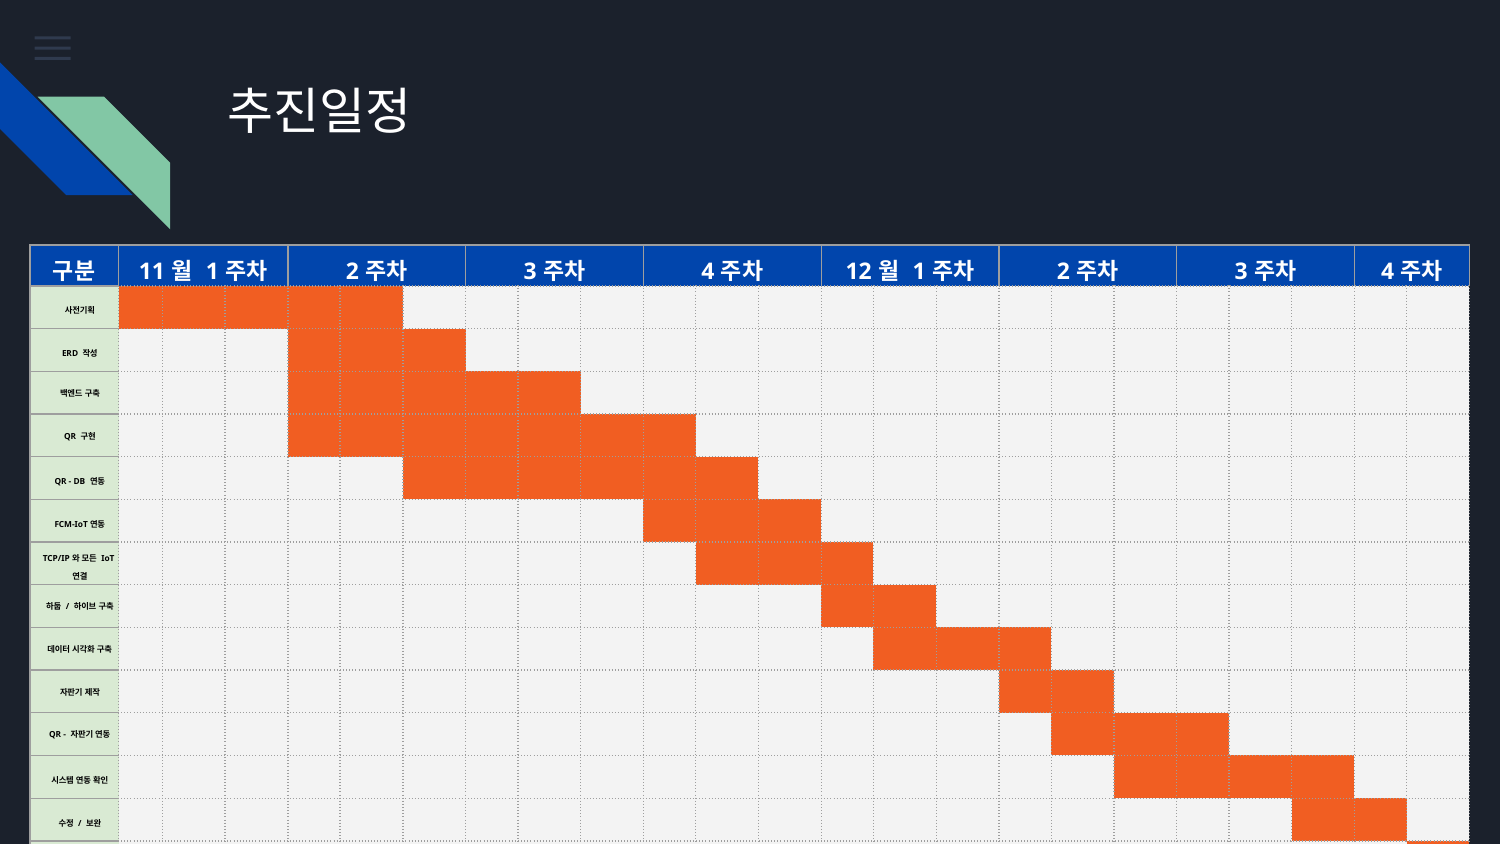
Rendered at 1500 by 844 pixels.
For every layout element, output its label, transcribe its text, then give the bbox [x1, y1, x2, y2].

table_cell 데이터 시각화 구축 [31, 628, 119, 669]
table_cell [581, 798, 643, 841]
table_cell [1229, 798, 1292, 841]
table_cell [758, 457, 821, 499]
table_cell [758, 542, 821, 585]
table_cell [119, 713, 162, 755]
table_cell [403, 329, 466, 371]
table_cell [821, 286, 873, 329]
table_cell [288, 755, 340, 798]
table_cell [466, 371, 518, 414]
table_cell [1051, 542, 1114, 585]
table_cell [518, 499, 581, 542]
table_cell [162, 286, 225, 329]
table_cell [119, 585, 162, 627]
table_cell [821, 414, 873, 457]
table_cell [999, 457, 1051, 499]
table_cell [999, 755, 1051, 798]
table_cell [403, 542, 466, 585]
table_cell [225, 329, 288, 371]
table_cell [162, 499, 225, 542]
table_cell [225, 798, 288, 841]
table_cell [581, 670, 643, 713]
table_cell [288, 585, 340, 627]
table_cell [119, 286, 162, 329]
table_cell [162, 371, 225, 414]
table_cell [581, 414, 643, 457]
table_cell [999, 329, 1051, 371]
table_cell [581, 457, 643, 499]
table_cell [225, 371, 288, 414]
table_cell [1114, 329, 1177, 371]
table_cell [1407, 499, 1469, 542]
table_cell [1407, 798, 1469, 841]
table_cell [1292, 713, 1354, 755]
table_cell [518, 798, 581, 841]
table_cell [162, 542, 225, 585]
table_cell [1407, 329, 1469, 371]
table_cell [466, 414, 518, 457]
table_cell [1407, 585, 1469, 627]
table_cell [758, 627, 821, 670]
table_cell [643, 585, 696, 627]
table_cell [1177, 414, 1229, 457]
table_cell [1177, 585, 1229, 627]
table_cell [1407, 286, 1469, 329]
table_cell [225, 542, 288, 585]
table_cell [466, 329, 518, 371]
table_cell [696, 371, 758, 414]
table_cell [999, 542, 1051, 585]
table_cell [340, 499, 403, 542]
table_cell [1354, 286, 1407, 329]
table_cell [936, 499, 999, 542]
table_cell [821, 499, 873, 542]
table_cell [821, 457, 873, 499]
table_cell [1229, 371, 1292, 414]
table_cell [581, 371, 643, 414]
table_cell [288, 542, 340, 585]
table_cell [821, 713, 873, 755]
table_cell [1354, 585, 1407, 627]
table_cell [466, 627, 518, 670]
table_cell [873, 627, 936, 670]
table_cell [873, 329, 936, 371]
table_cell 사전기획 [31, 287, 119, 328]
table_cell [936, 542, 999, 585]
table_cell [643, 371, 696, 414]
table_cell [1292, 329, 1354, 371]
table_cell [340, 755, 403, 798]
table_cell [1354, 457, 1407, 499]
table_cell [999, 670, 1051, 713]
table_cell [340, 371, 403, 414]
table_cell [403, 713, 466, 755]
table_cell [1407, 627, 1469, 670]
table_cell [1051, 457, 1114, 499]
table_cell [403, 627, 466, 670]
table_cell [873, 670, 936, 713]
table_cell [288, 457, 340, 499]
table_cell [758, 670, 821, 713]
table_cell [873, 371, 936, 414]
table_cell [403, 798, 466, 841]
table_cell [1051, 755, 1114, 798]
table_cell 자판기 제작 [31, 671, 119, 712]
table_cell [1177, 755, 1229, 798]
table_cell [821, 798, 873, 841]
table_cell [758, 713, 821, 755]
table_cell [936, 713, 999, 755]
table_cell [936, 585, 999, 627]
table_cell [1051, 499, 1114, 542]
table_cell [696, 670, 758, 713]
table_cell [758, 286, 821, 329]
table_cell [403, 499, 466, 542]
table_cell [466, 499, 518, 542]
table_cell [1292, 457, 1354, 499]
table_cell [1051, 798, 1114, 841]
table_cell [340, 457, 403, 499]
table_cell [1114, 713, 1177, 755]
table_cell [403, 755, 466, 798]
table_cell TCP/IP와 모든 IoT연결 [31, 543, 119, 584]
table_cell [340, 713, 403, 755]
title 추진일정 [212, 64, 1368, 162]
table_cell QR - DB 연동 [31, 457, 119, 499]
table_cell [119, 670, 162, 713]
table_cell [643, 798, 696, 841]
table_cell [1292, 755, 1354, 798]
table_cell [581, 627, 643, 670]
table_cell [518, 670, 581, 713]
table_cell [288, 286, 340, 329]
table_cell [518, 371, 581, 414]
table_cell [936, 798, 999, 841]
table_cell [1354, 798, 1407, 841]
table_cell [119, 371, 162, 414]
table_cell [119, 627, 162, 670]
table_cell [1229, 457, 1292, 499]
table_cell [581, 585, 643, 627]
table_cell [1114, 499, 1177, 542]
table_cell [758, 755, 821, 798]
table_cell [821, 371, 873, 414]
table_cell [999, 713, 1051, 755]
table_cell [288, 414, 340, 457]
table_header 11월 1주차 [119, 246, 287, 286]
table_cell [643, 414, 696, 457]
table_cell [936, 414, 999, 457]
table_cell [1051, 670, 1114, 713]
table_cell [225, 755, 288, 798]
table_cell [1051, 414, 1114, 457]
table_cell [288, 798, 340, 841]
table_cell [225, 585, 288, 627]
table_cell [518, 329, 581, 371]
table_cell [518, 627, 581, 670]
table_cell [999, 286, 1051, 329]
table_cell [1229, 755, 1292, 798]
table_cell [1354, 499, 1407, 542]
table_cell [1354, 542, 1407, 585]
table_cell [696, 414, 758, 457]
table_cell [821, 670, 873, 713]
table_cell [873, 755, 936, 798]
table_cell [696, 798, 758, 841]
table_cell [873, 713, 936, 755]
table_cell [1177, 329, 1229, 371]
table_cell [288, 627, 340, 670]
table_cell [1177, 457, 1229, 499]
table_cell [340, 414, 403, 457]
table_cell [119, 755, 162, 798]
table_cell [119, 542, 162, 585]
table_cell [999, 371, 1051, 414]
table_cell [643, 329, 696, 371]
table_cell [821, 627, 873, 670]
table_cell ERD 작성 [31, 329, 119, 371]
table_cell 수정 / 보완 [31, 799, 119, 840]
table_cell [1051, 627, 1114, 670]
table_cell [643, 670, 696, 713]
table_cell [643, 755, 696, 798]
table_cell [288, 329, 340, 371]
table_cell [288, 713, 340, 755]
table_cell [581, 286, 643, 329]
table_cell [581, 329, 643, 371]
table_cell [758, 499, 821, 542]
table_cell [225, 457, 288, 499]
table_cell [403, 371, 466, 414]
table_cell [643, 627, 696, 670]
table_cell [225, 670, 288, 713]
table_cell [999, 585, 1051, 627]
table_cell [1407, 457, 1469, 499]
table_cell [518, 755, 581, 798]
table_header 12월 1주차 [822, 246, 998, 286]
table_cell [873, 414, 936, 457]
table_cell [936, 329, 999, 371]
table_cell FCM-IoT연동 [31, 500, 119, 541]
table_cell [225, 286, 288, 329]
table_cell [1177, 670, 1229, 713]
table_cell [119, 499, 162, 542]
table_cell [696, 457, 758, 499]
table_cell [518, 286, 581, 329]
table_cell [1354, 713, 1407, 755]
table_cell [821, 755, 873, 798]
table_cell [340, 670, 403, 713]
table_header 구분 [31, 246, 118, 285]
table_cell [1229, 585, 1292, 627]
table_cell [581, 542, 643, 585]
table_cell [696, 286, 758, 329]
table_cell [1229, 713, 1292, 755]
table_cell [119, 329, 162, 371]
table_cell [696, 329, 758, 371]
table_header 2주차 [1000, 246, 1176, 286]
table_cell [1114, 627, 1177, 670]
table_cell 백엔드 구축 [31, 372, 119, 413]
table_cell [288, 499, 340, 542]
table_cell [1177, 286, 1229, 329]
table_cell [403, 585, 466, 627]
table_cell [1229, 627, 1292, 670]
table_cell [999, 499, 1051, 542]
table_cell [162, 414, 225, 457]
table_cell [1292, 371, 1354, 414]
table_cell [466, 798, 518, 841]
table_cell [999, 414, 1051, 457]
table_cell [643, 457, 696, 499]
table_cell [873, 499, 936, 542]
table_cell [696, 542, 758, 585]
table_cell [1114, 585, 1177, 627]
table_cell [340, 627, 403, 670]
table_cell [643, 713, 696, 755]
table_cell [1051, 286, 1114, 329]
table_cell [403, 670, 466, 713]
table_cell [518, 585, 581, 627]
table_cell [873, 585, 936, 627]
table_header 4주차 [1355, 246, 1469, 286]
table_cell [162, 670, 225, 713]
table_cell [821, 585, 873, 627]
table_cell [581, 713, 643, 755]
table_cell [1177, 627, 1229, 670]
table_cell [1177, 798, 1229, 841]
table_cell [1292, 798, 1354, 841]
table_cell [581, 755, 643, 798]
table_cell [1114, 457, 1177, 499]
table_cell [466, 286, 518, 329]
table_cell [1114, 542, 1177, 585]
table_cell [1051, 713, 1114, 755]
table_cell [999, 627, 1051, 670]
table_header 3주차 [1177, 246, 1354, 286]
table_cell [1354, 371, 1407, 414]
table_cell [466, 457, 518, 499]
table_cell [643, 542, 696, 585]
table_cell [1114, 414, 1177, 457]
table_cell [466, 755, 518, 798]
table_cell [119, 798, 162, 841]
table_cell [1292, 627, 1354, 670]
table_cell [518, 713, 581, 755]
table_cell [1407, 713, 1469, 755]
table_cell [696, 499, 758, 542]
table_cell [821, 542, 873, 585]
table_cell [1051, 371, 1114, 414]
table_cell [225, 713, 288, 755]
table_cell [1229, 499, 1292, 542]
table_cell [225, 627, 288, 670]
table_cell [403, 414, 466, 457]
table_cell [1292, 499, 1354, 542]
table_cell [119, 457, 162, 499]
table_cell [1354, 329, 1407, 371]
table_cell [340, 585, 403, 627]
table_cell [1114, 286, 1177, 329]
table_cell [340, 798, 403, 841]
table_cell [696, 755, 758, 798]
table_cell [162, 585, 225, 627]
table_cell [1407, 414, 1469, 457]
table_cell [696, 627, 758, 670]
table_cell [288, 670, 340, 713]
table_cell 하둡 / 하이브 구축 [31, 585, 119, 627]
table_cell [936, 286, 999, 329]
table_cell [1229, 286, 1292, 329]
table_cell [466, 713, 518, 755]
table_cell [466, 585, 518, 627]
table_cell [936, 627, 999, 670]
table_cell [1114, 755, 1177, 798]
table_cell [758, 371, 821, 414]
table_cell [999, 798, 1051, 841]
table_cell [758, 798, 821, 841]
table_cell [1292, 542, 1354, 585]
table_cell [758, 585, 821, 627]
table_cell QR - 자판기 연동 [31, 713, 119, 755]
table_cell [403, 457, 466, 499]
table_cell [340, 542, 403, 585]
table_cell [873, 286, 936, 329]
table_cell [1051, 585, 1114, 627]
table_cell [225, 499, 288, 542]
table_cell [1229, 542, 1292, 585]
table_cell [758, 414, 821, 457]
table_cell 시스템 연동 확인 [31, 756, 119, 798]
table_cell [581, 499, 643, 542]
table_cell [1354, 627, 1407, 670]
table_cell [466, 542, 518, 585]
table_cell [643, 286, 696, 329]
table_cell [340, 329, 403, 371]
table_cell [466, 670, 518, 713]
table_cell [119, 414, 162, 457]
table_cell [162, 713, 225, 755]
table_cell [643, 499, 696, 542]
table_cell [1407, 670, 1469, 713]
table_cell [758, 329, 821, 371]
table_cell [1229, 670, 1292, 713]
table_cell [518, 457, 581, 499]
table_cell [1354, 414, 1407, 457]
table_cell [1177, 542, 1229, 585]
table_cell [1354, 755, 1407, 798]
table_cell [1407, 371, 1469, 414]
table_cell [162, 457, 225, 499]
table_cell QR 구현 [31, 415, 119, 456]
table_cell [936, 755, 999, 798]
table_cell [936, 670, 999, 713]
table_cell [403, 286, 466, 329]
table_cell [1292, 585, 1354, 627]
table_cell [288, 371, 340, 414]
table_header 2주차 [289, 246, 465, 286]
table_cell [1229, 414, 1292, 457]
table_cell [696, 585, 758, 627]
table_cell [1114, 798, 1177, 841]
table_header 3주차 [466, 246, 643, 286]
table_cell [1114, 371, 1177, 414]
table_cell [1292, 670, 1354, 713]
table_cell [1114, 670, 1177, 713]
table_cell [162, 329, 225, 371]
table_cell [696, 713, 758, 755]
table_header 4주차 [644, 246, 821, 286]
table_cell [340, 286, 403, 329]
table_cell [873, 798, 936, 841]
table_cell [518, 542, 581, 585]
table_cell [1051, 329, 1114, 371]
table_cell [1177, 371, 1229, 414]
table_cell [1292, 286, 1354, 329]
table_cell [162, 627, 225, 670]
table_cell [1229, 329, 1292, 371]
table_cell [1407, 542, 1469, 585]
table_cell [1292, 414, 1354, 457]
table_cell [1407, 755, 1469, 798]
table_cell [1354, 670, 1407, 713]
table_cell [873, 457, 936, 499]
table_cell [1177, 499, 1229, 542]
table_cell [518, 414, 581, 457]
table_cell [162, 798, 225, 841]
table_cell [873, 542, 936, 585]
table_cell [225, 414, 288, 457]
table_cell [162, 755, 225, 798]
table_cell [936, 371, 999, 414]
table_cell [1177, 713, 1229, 755]
table_cell [936, 457, 999, 499]
table_cell [821, 329, 873, 371]
